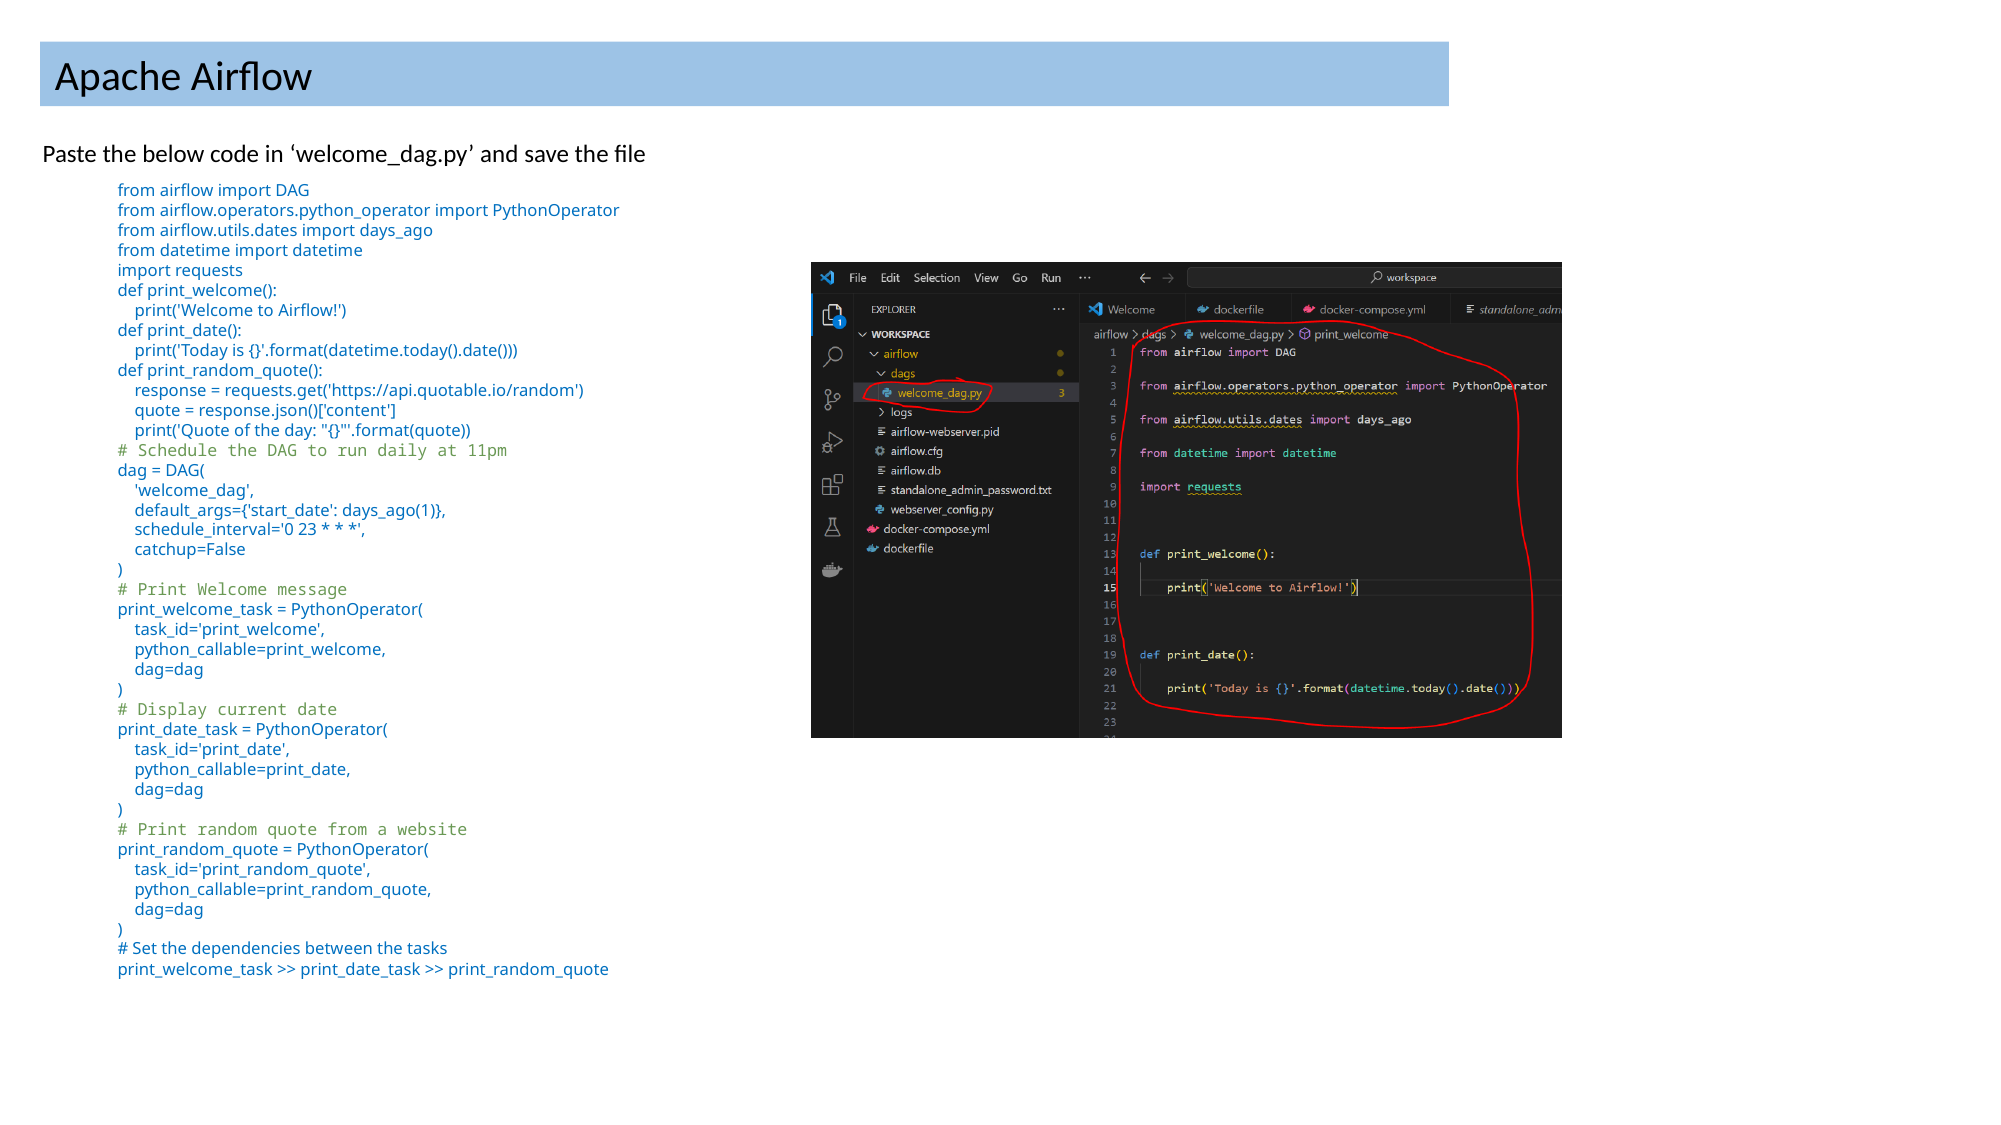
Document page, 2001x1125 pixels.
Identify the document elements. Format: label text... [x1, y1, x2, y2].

text_box Apache Airflow [40, 41, 1449, 107]
picture [811, 262, 1562, 738]
text_box Paste the below code in ‘welcome_dag.py’ and save the file from airflow import DAG from airflow.operators.python_operator import PythonOperator from airflow.utils.dates import days_ago from datetime import datetime import requests def print_welcome(): print('Welcome to Airflow!') def print_date(): print('Today is {}'.format(datetime.today().date())) def print_random_quote(): response = requests.get('https://api.quotable.io/random') quote = response.json()['content'] print('Quote of the day: "{}"'.format(quote)) # Schedule the DAG to run daily at 11pm dag = DAG( 'welcome_dag', default_args={'start_date': days_ago(1)}, schedule_interval='0 23 * * *', catchup=False ) # Print Welcome message print_welcome_task = PythonOperator( task_id='print_welcome', python_callable=print_welcome, dag=dag ) # Display current date print_date_task = PythonOperator( task_id='print_date', python_callable=print_date, dag=dag ) # Print random quote from a website print_random_quote = PythonOperator( task_id='print_random_quote', python_callable=print_random_quote, dag=dag ) # Set the dependencies between the tasks print_welcome_task >> print_date_task >> print_random_quote [27, 130, 937, 986]
